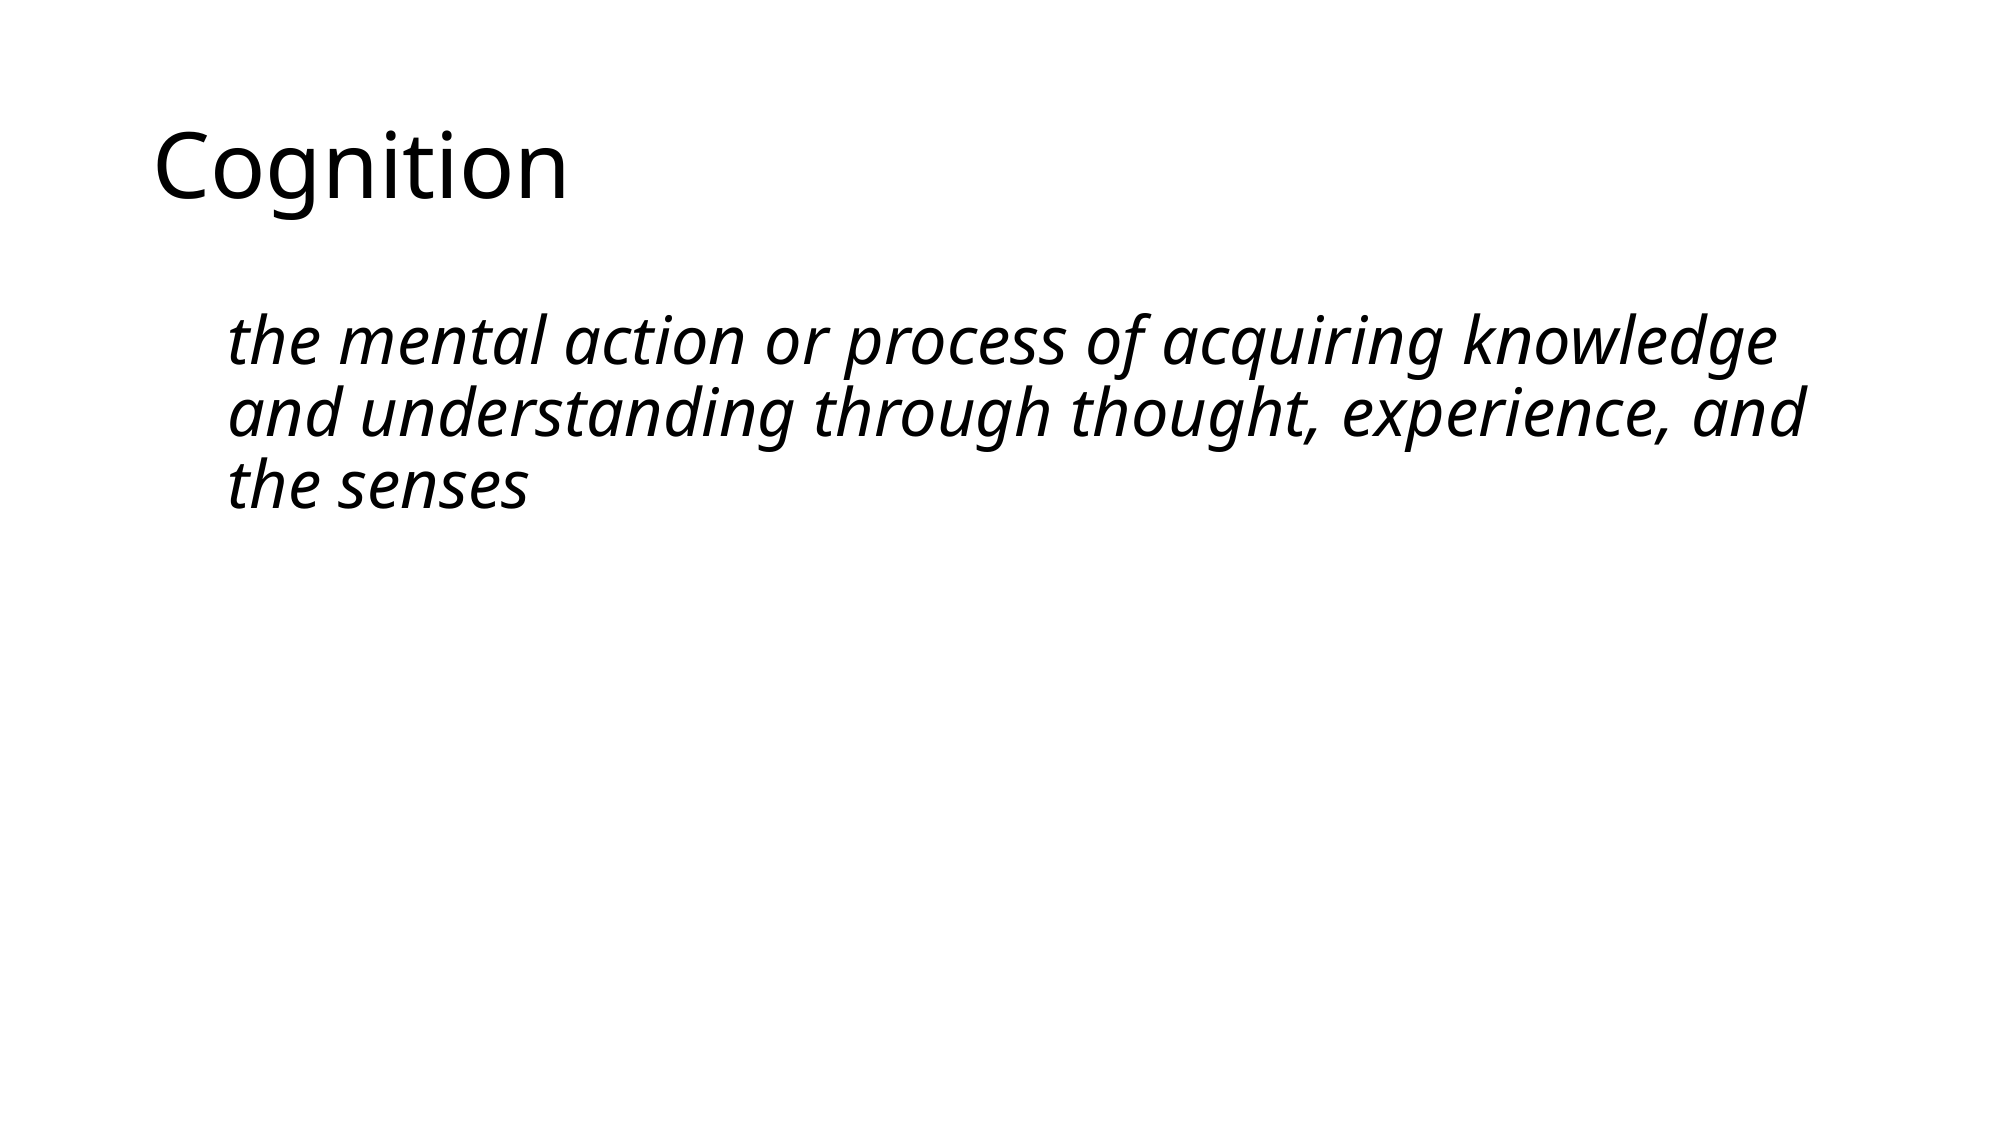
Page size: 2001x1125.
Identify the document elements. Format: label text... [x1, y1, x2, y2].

title Cognition [137, 59, 1863, 278]
list the mental action or process of acquiring knowledge and understanding through thought, experience, and the senses [137, 299, 1863, 1014]
